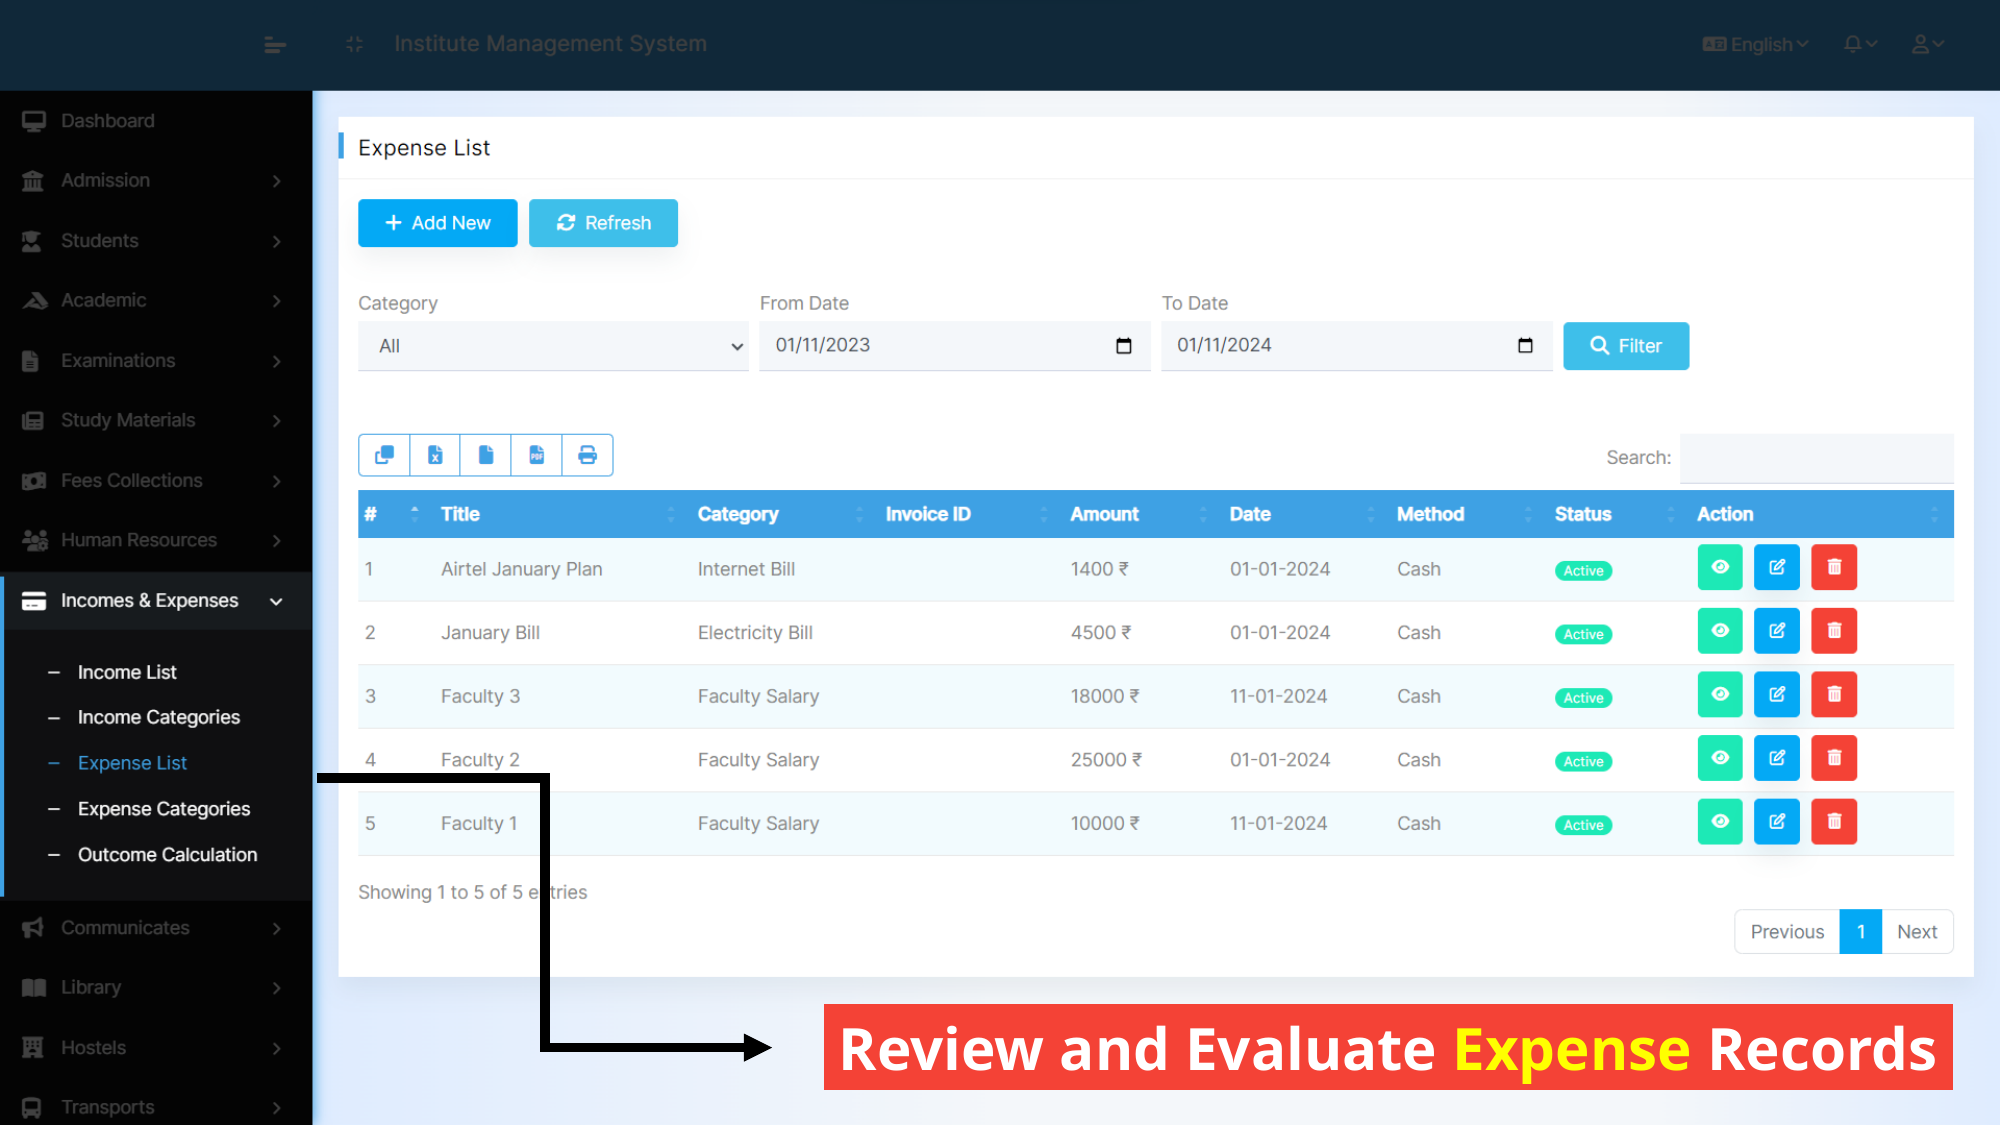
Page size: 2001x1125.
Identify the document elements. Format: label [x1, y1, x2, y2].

text_box [317, 778, 773, 1048]
picture [0, 0, 2000, 1125]
